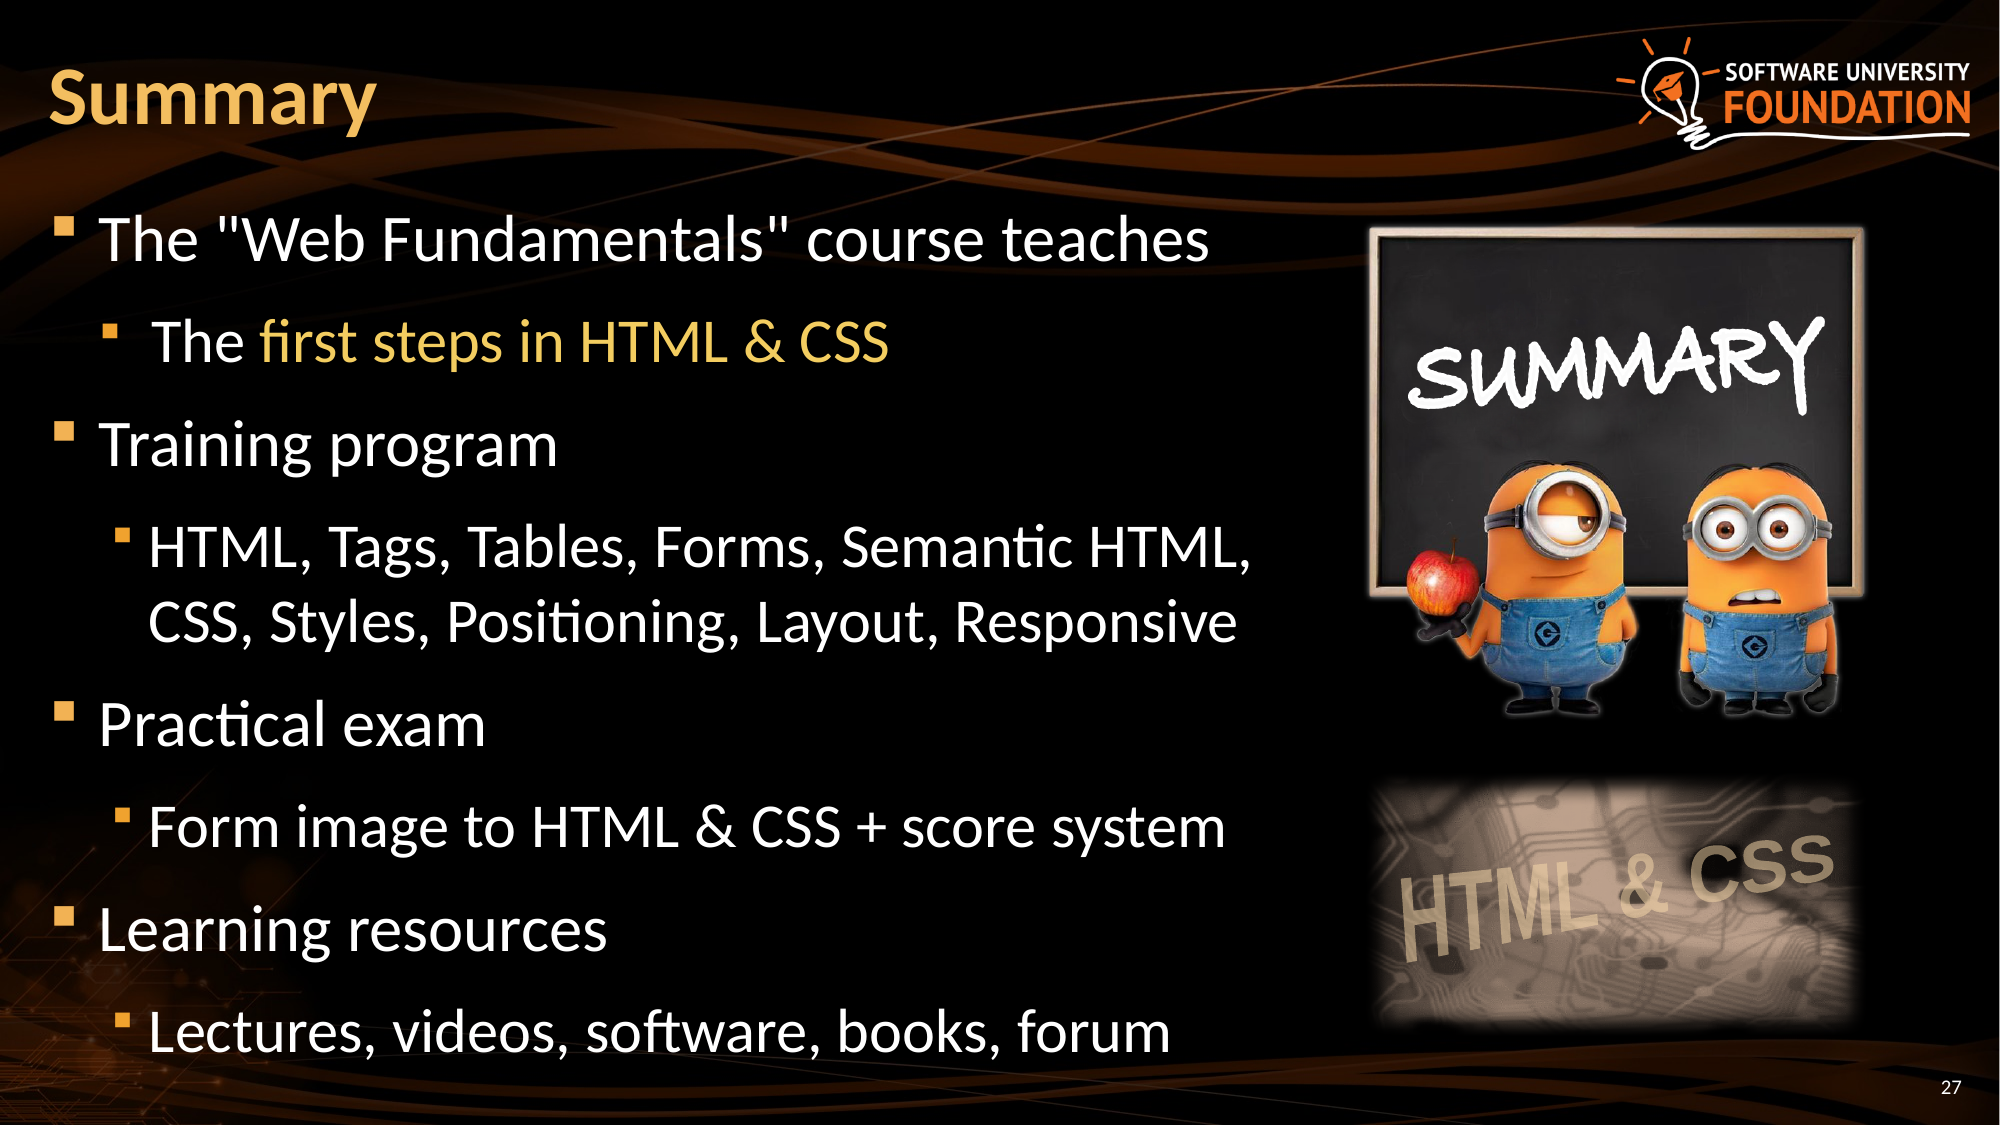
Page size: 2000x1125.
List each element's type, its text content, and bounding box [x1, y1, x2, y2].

title Summary [30, 6, 1602, 189]
picture [0, 0, 2000, 1125]
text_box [1363, 770, 1869, 1038]
list The "Web Fundamentals" course teaches The first steps in HTML & CSS Training program HTML, Tags, Tables, Forms, Semantic HTML, CSS, Styles, Positioning, Layout, Responsive Practical exam Form image to HTML & CSS + score system Learning resources Lectures, videos, software, books, forum [31, 188, 1968, 1103]
